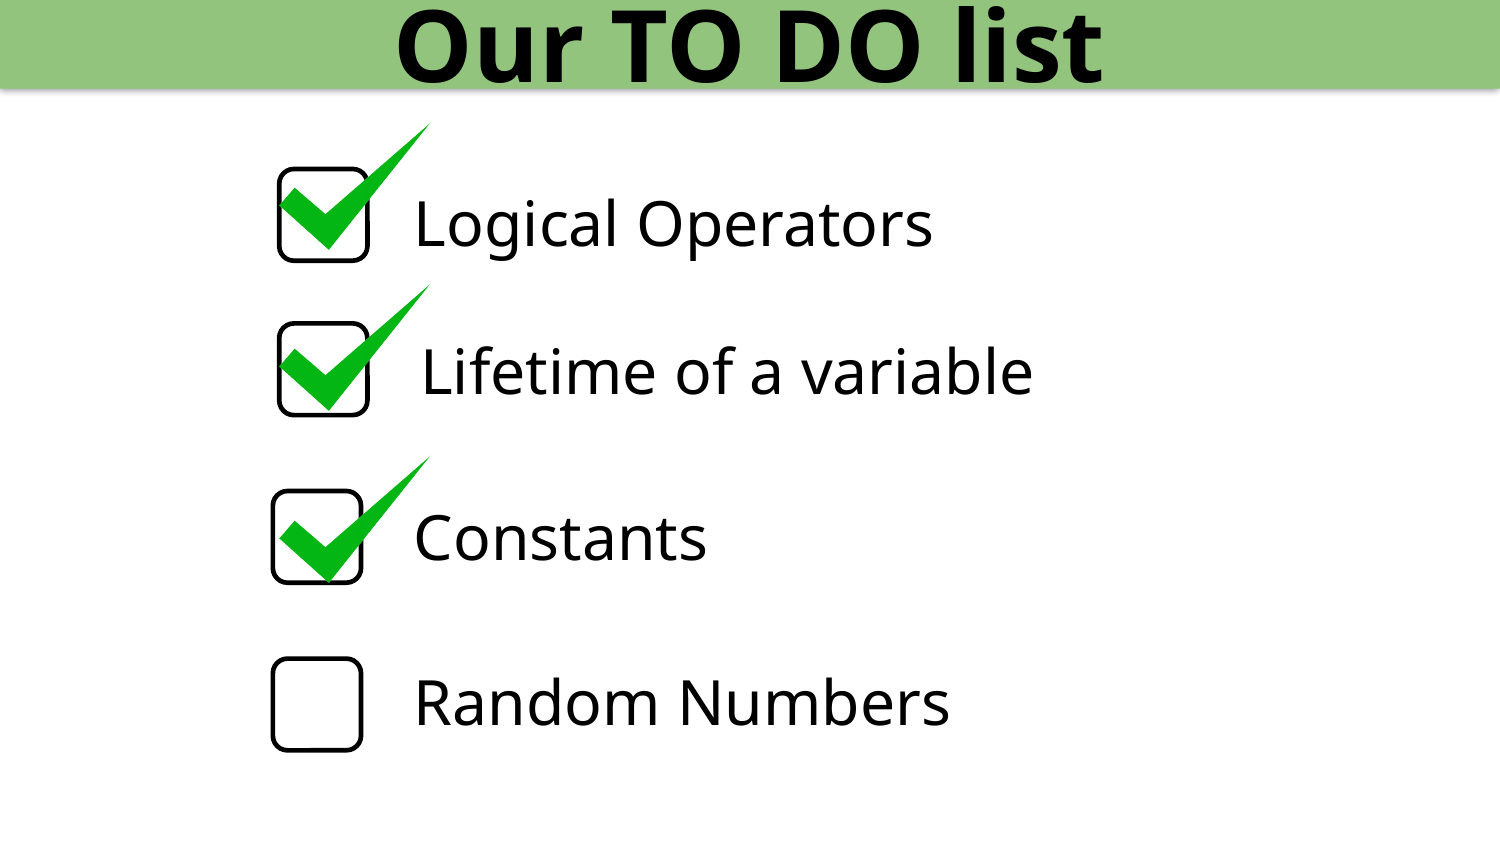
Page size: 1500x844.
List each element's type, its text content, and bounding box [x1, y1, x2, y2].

text_box Random Numbers [398, 647, 1323, 740]
text_box Our TO DO list [0, 0, 1500, 89]
text_box Logical Operators [398, 168, 1323, 261]
text_box [272, 658, 362, 751]
text_box Constants [437, 482, 1323, 575]
picture [278, 122, 432, 250]
picture [278, 283, 432, 411]
picture [278, 455, 432, 584]
text_box Lifetime of a variable [437, 317, 1330, 409]
